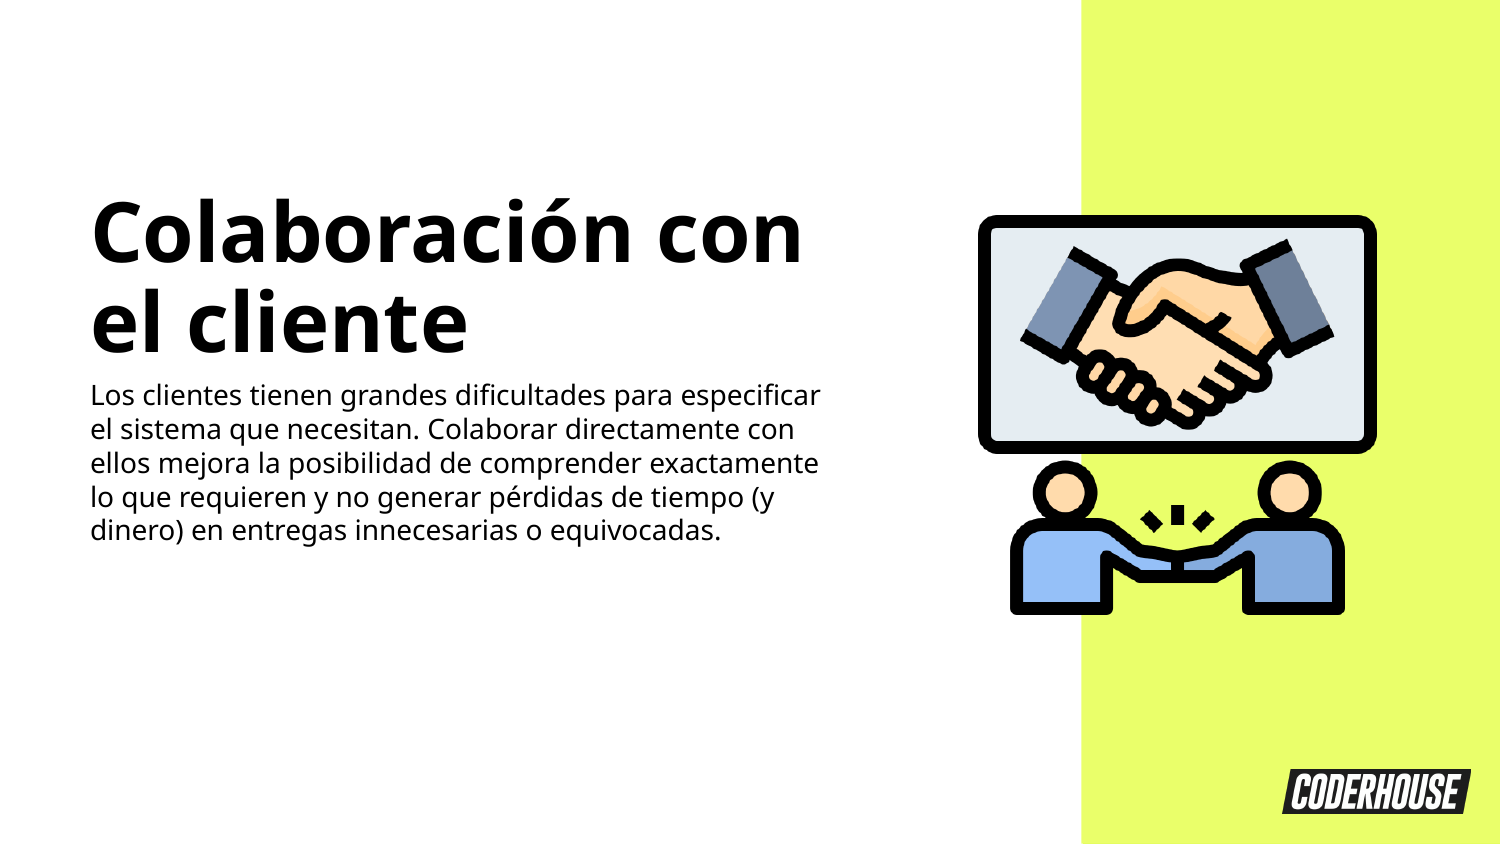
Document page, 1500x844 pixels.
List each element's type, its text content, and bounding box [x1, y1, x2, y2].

text_box Colaboración con el cliente [75, 175, 851, 362]
picture [1281, 769, 1471, 814]
text_box Los clientes tienen grandes dificultades para especificar el sistema que necesitan. Colaborar directamente con ellos mejora la posibilidad de comprender exactamente lo que requieren y no generar pérdidas de tiempo (y dinero) en entregas innecesarias o equivocadas. [75, 362, 851, 595]
picture [0, 0, 1383, 844]
